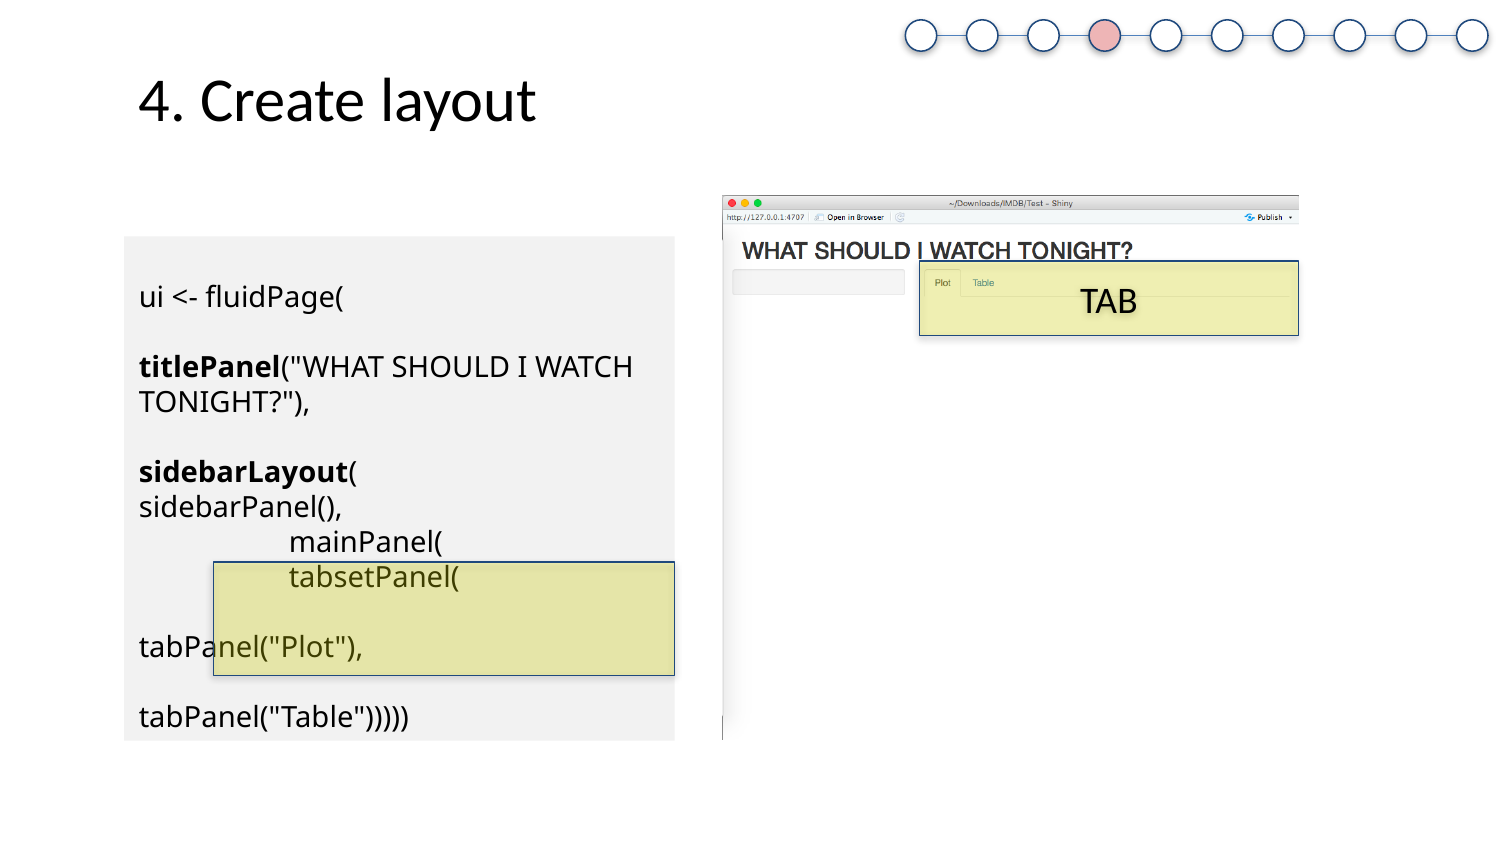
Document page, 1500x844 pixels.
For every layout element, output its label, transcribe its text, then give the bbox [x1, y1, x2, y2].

text_box [213, 561, 675, 676]
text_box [905, 19, 1489, 52]
text_box ui <- fluidPage( titlePanel("WHAT SHOULD I WATCH TONIGHT?"), sidebarLayout( sidebarPanel(), mainPanel( tabsetPanel( tabPanel("Plot"), tabPanel("Table"))))) [124, 236, 675, 741]
picture [721, 194, 1299, 741]
text_box 4. Create layout [123, 51, 1351, 141]
